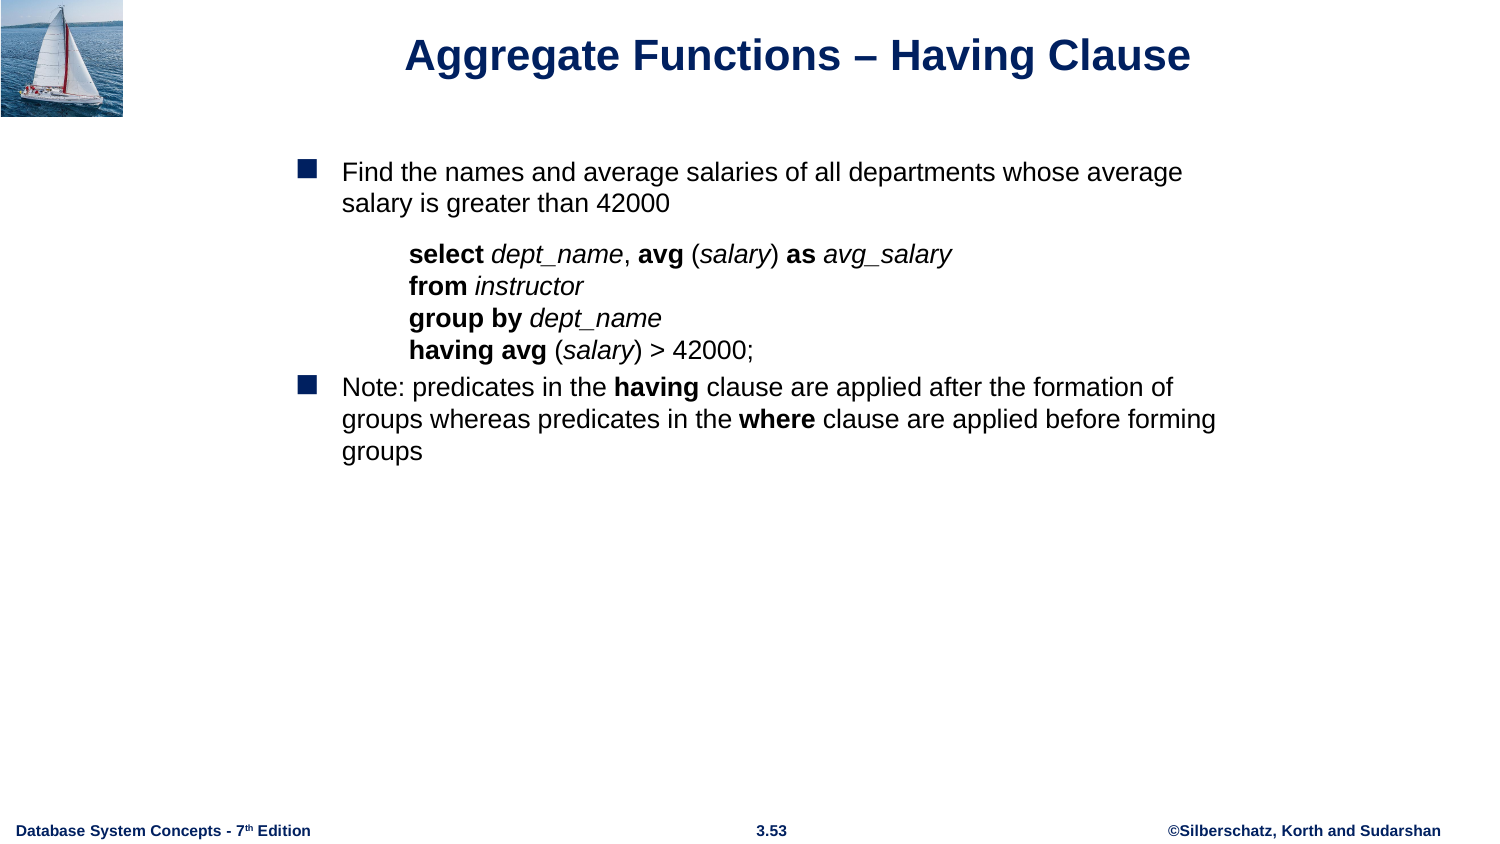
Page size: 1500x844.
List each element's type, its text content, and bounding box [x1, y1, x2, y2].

list Find the names and average salaries of all departments whose average salary is greater than 42000 Note: predicates in the having clause are applied after the formation of groups whereas predicates in the where clause are applied before forming groups [284, 146, 1248, 545]
text_box select dept_name, avg (salary) as avg_salary from instructor group by dept_name having avg (salary) > 42000; [393, 230, 1116, 373]
picture [0, 0, 123, 117]
title Aggregate Functions – Having Clause [300, 11, 1296, 88]
